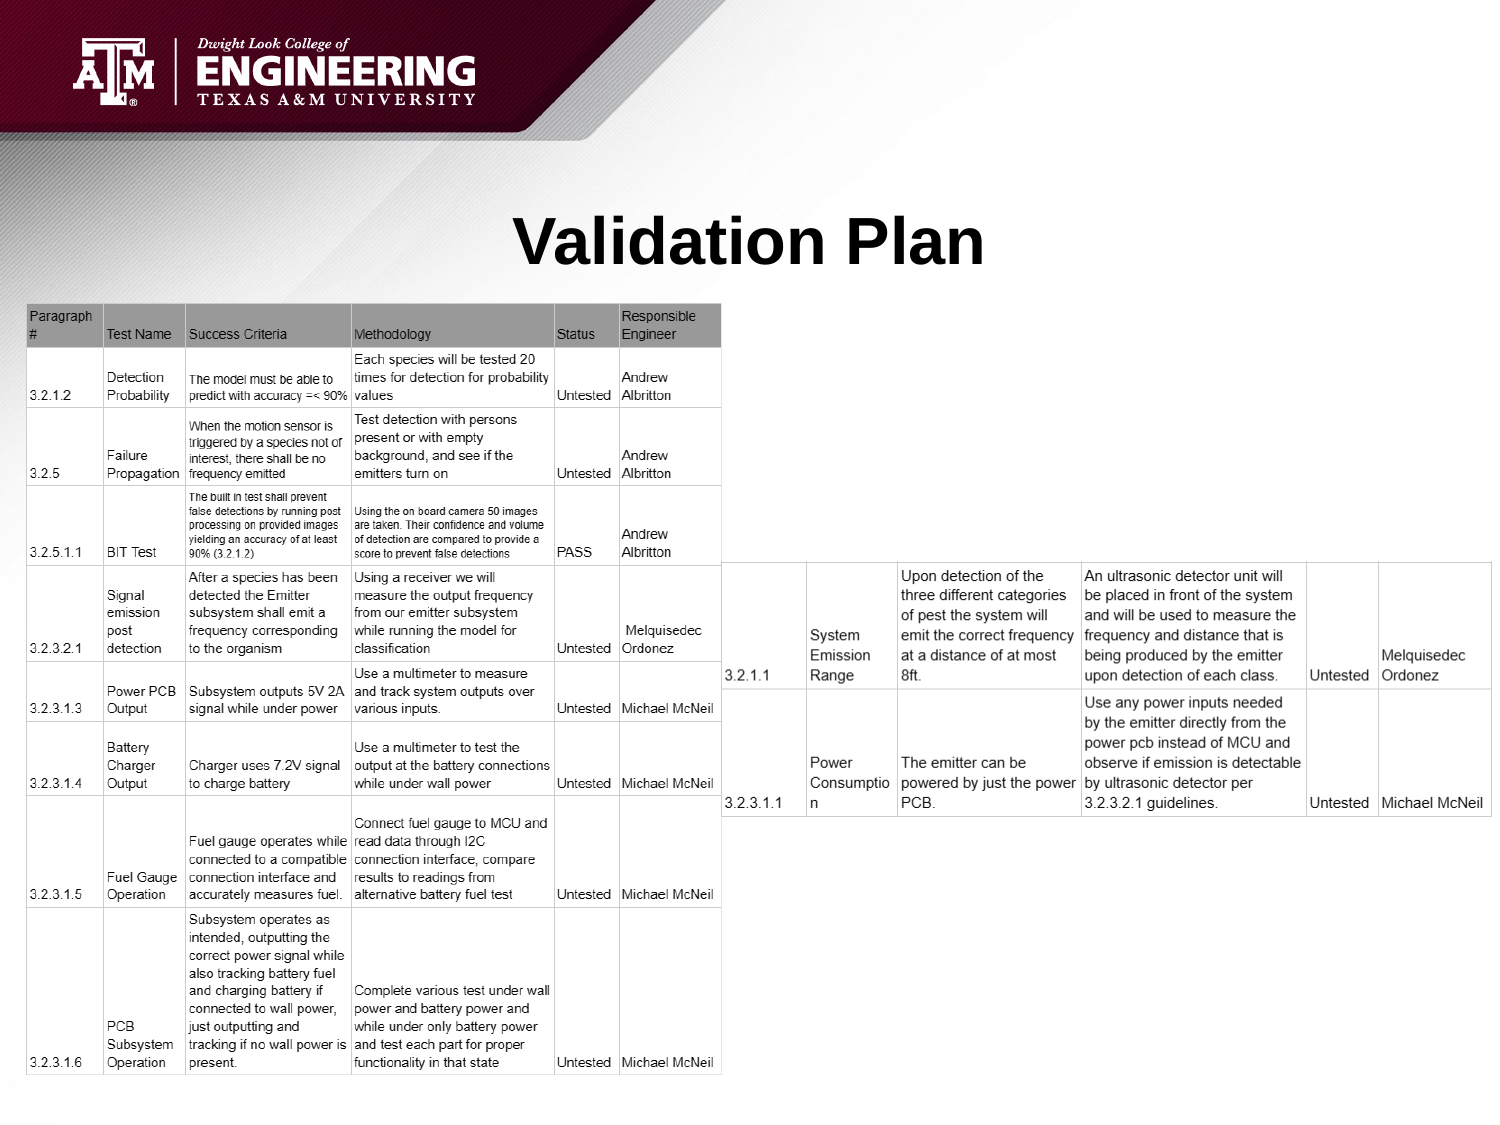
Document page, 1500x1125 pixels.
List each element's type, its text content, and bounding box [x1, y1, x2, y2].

title Validation Plan [75, 172, 1425, 304]
picture [0, 0, 1500, 1125]
